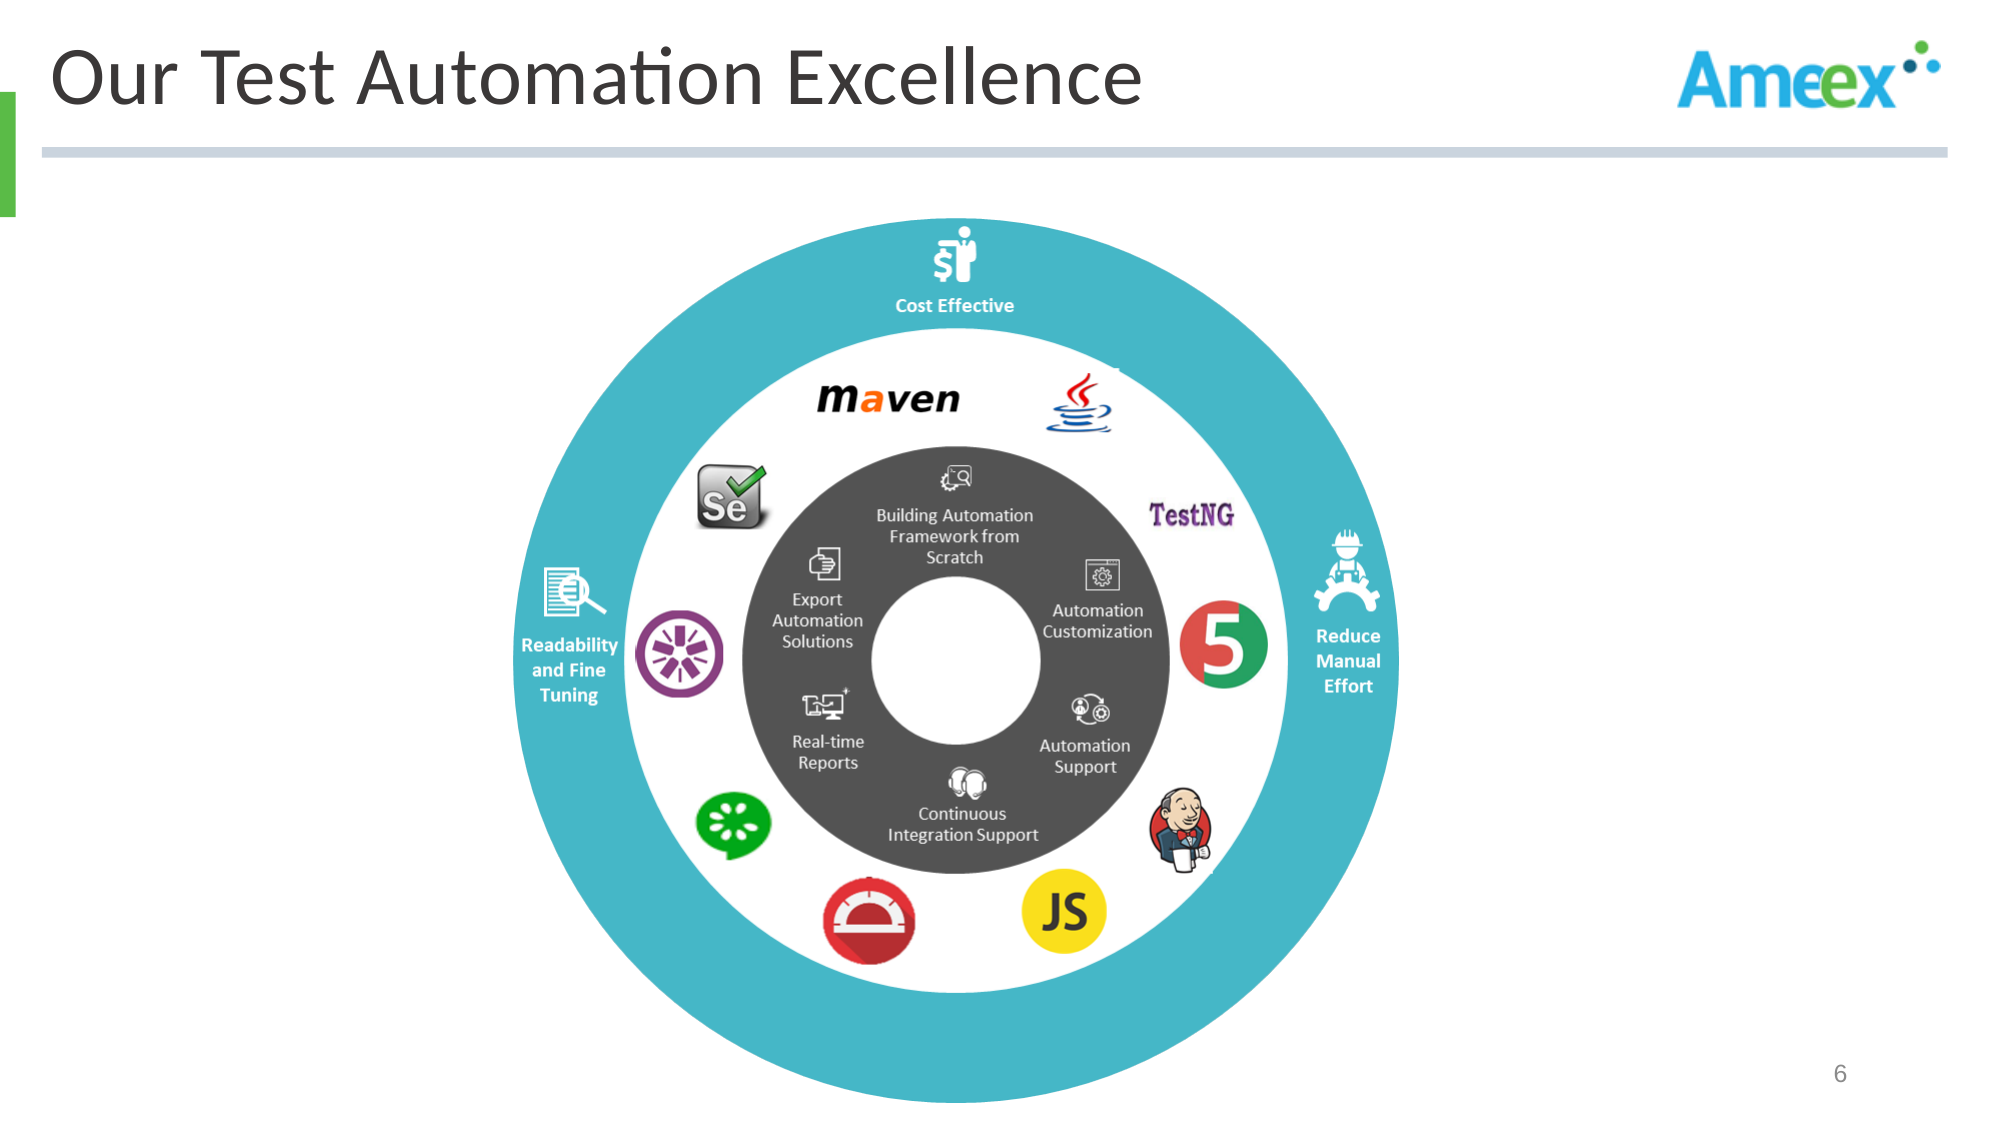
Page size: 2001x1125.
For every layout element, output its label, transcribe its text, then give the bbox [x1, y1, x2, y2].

slide_number 6 [1413, 1042, 1863, 1103]
picture [505, 218, 1413, 1103]
title Our Test Automation Excellence [35, 12, 1515, 131]
picture [1676, 39, 1941, 130]
